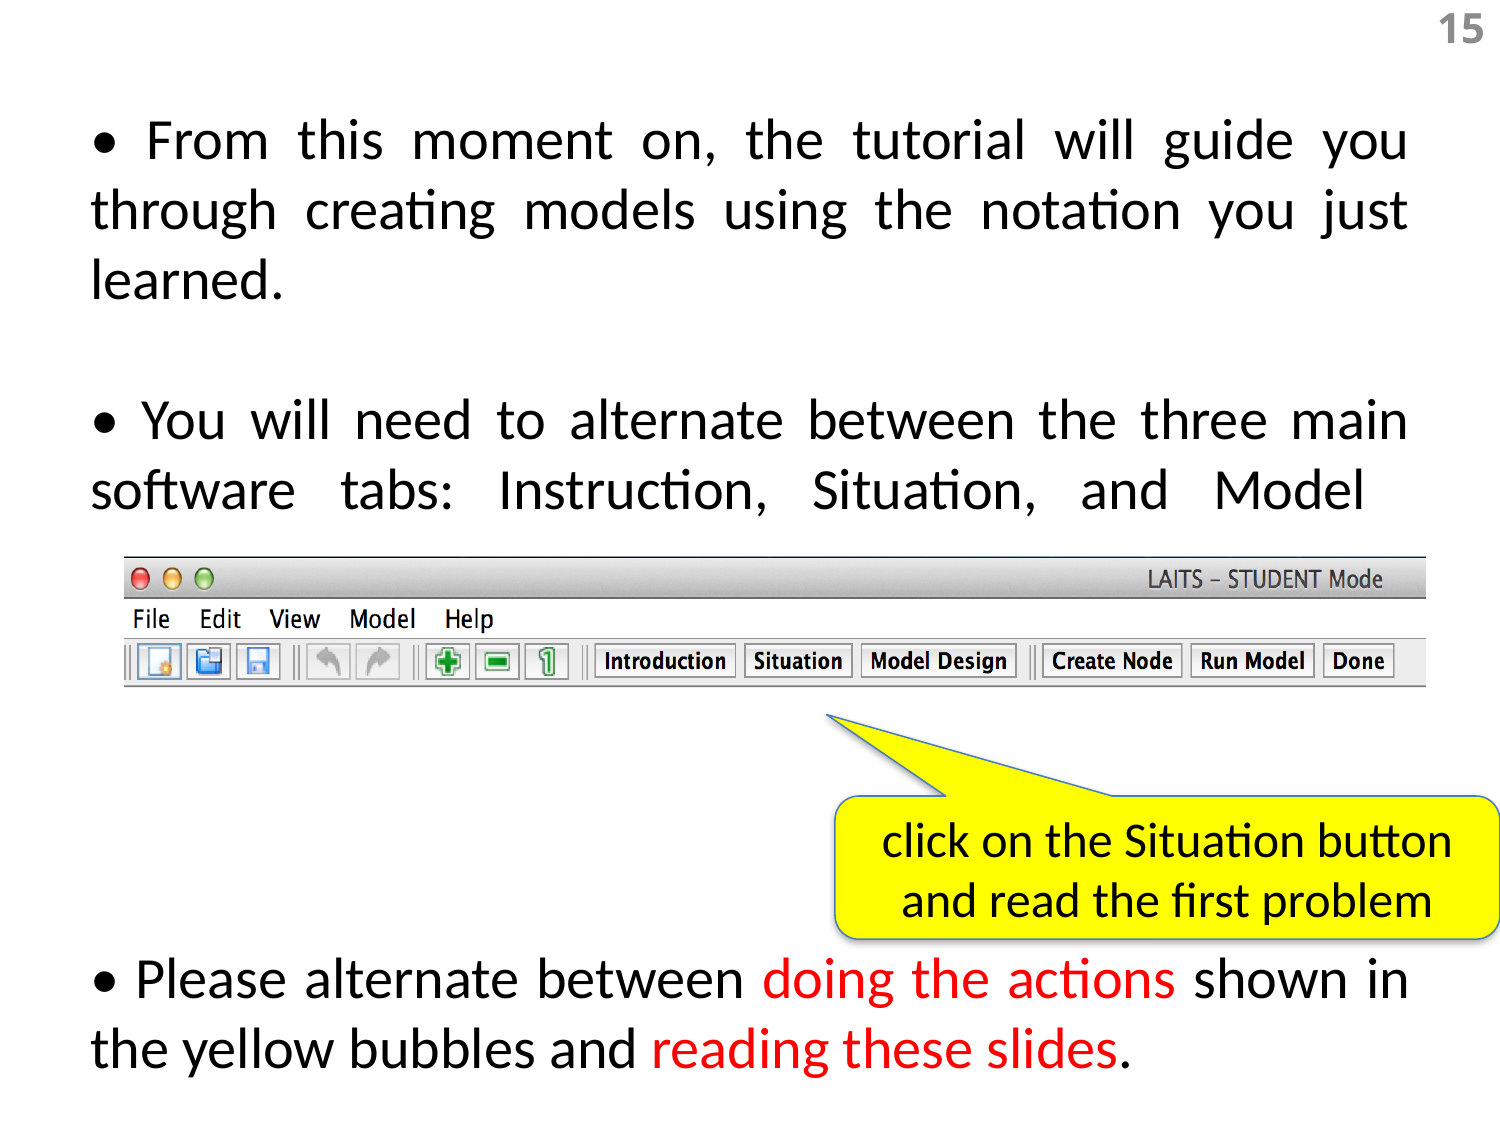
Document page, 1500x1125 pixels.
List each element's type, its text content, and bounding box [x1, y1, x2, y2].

text_box click on the Situation button and read the first problem [828, 717, 1500, 940]
slide_number 15 [1149, 0, 1500, 60]
picture [123, 556, 1426, 709]
title • From this moment on, the tutorial will guide you through creating models using the notation you just learned. • You will need to alternate between the three main software tabs: Instruction, Situation, and Model • Please alternate between doing the actions shown in the yellow bubbles and reading these slides. [75, 407, 1425, 775]
